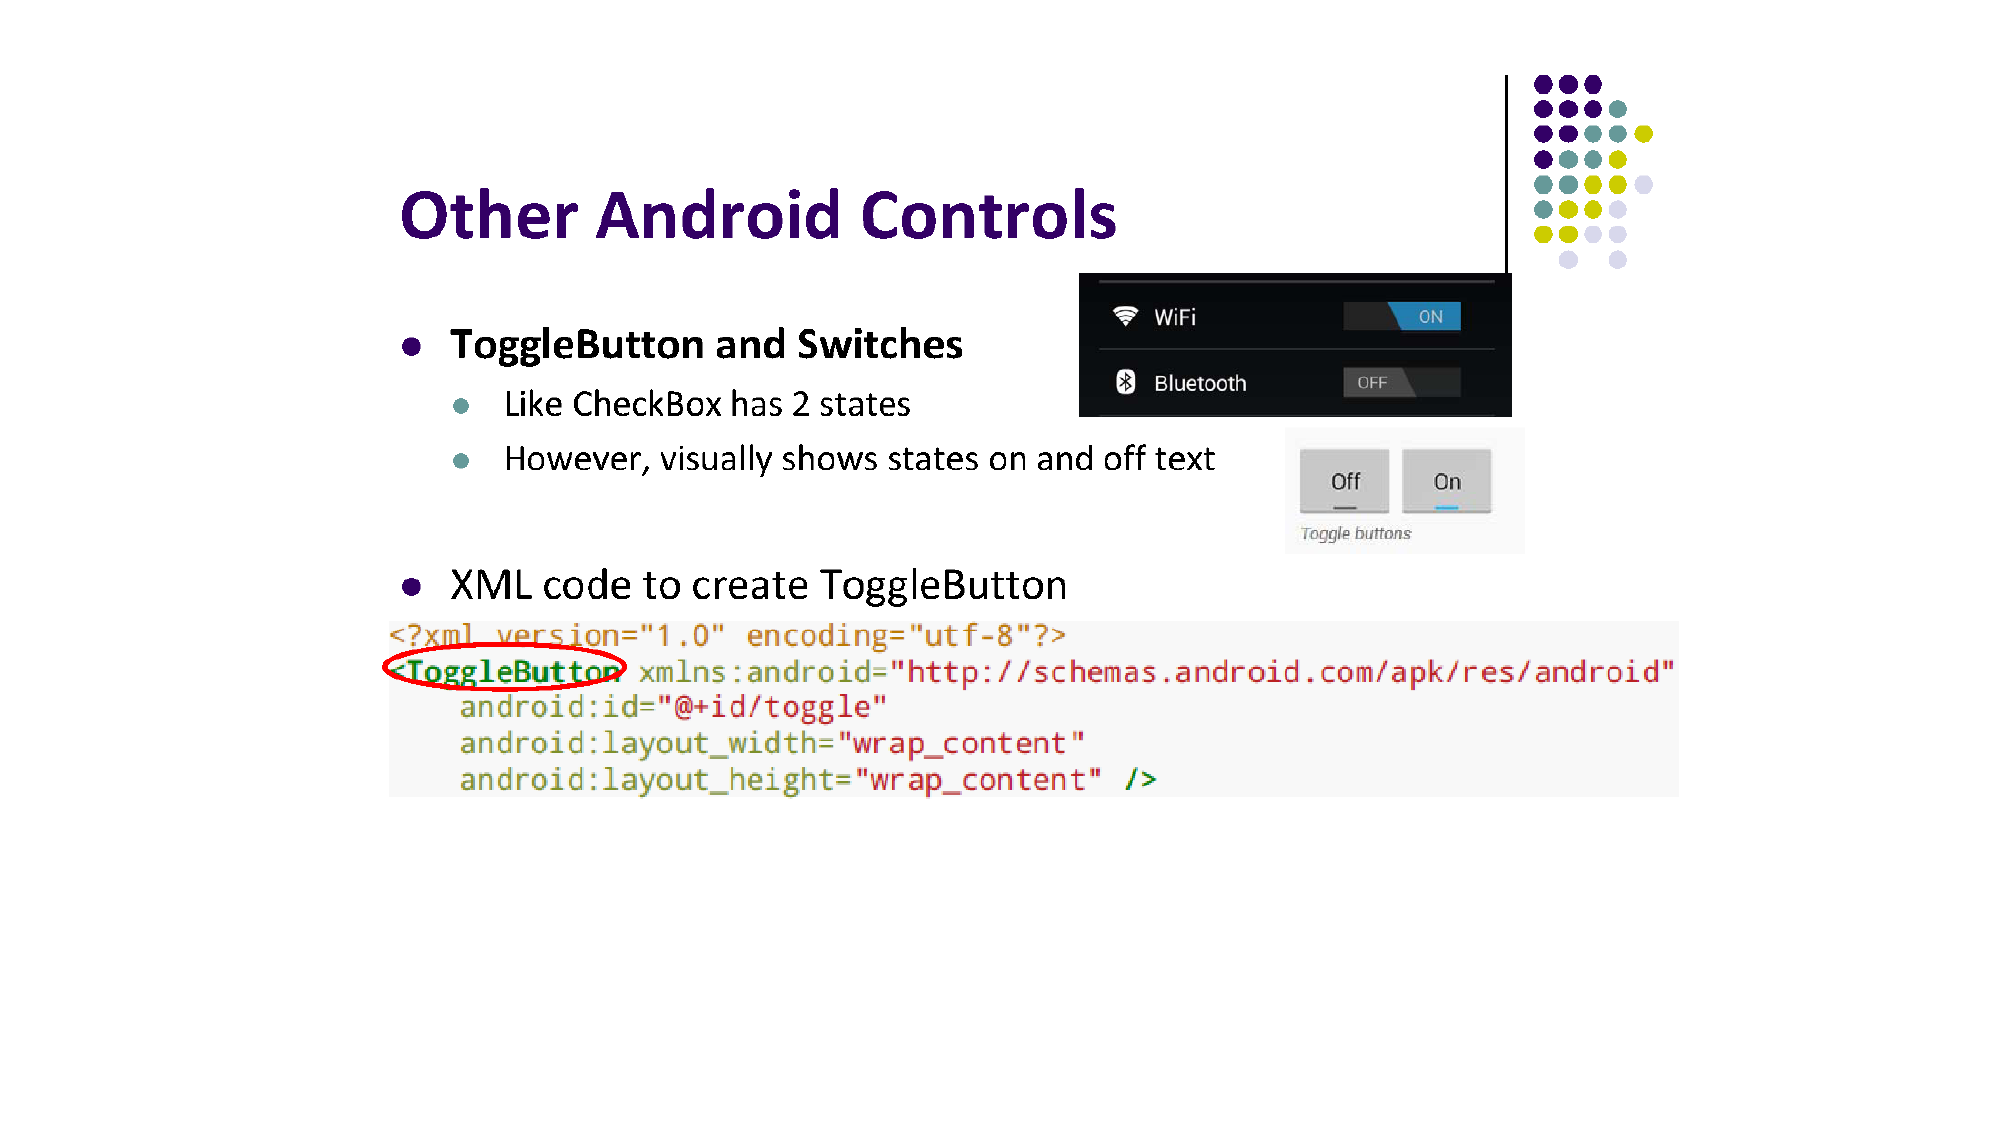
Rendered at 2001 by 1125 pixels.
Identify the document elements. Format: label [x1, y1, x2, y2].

picture [249, 0, 1750, 1125]
